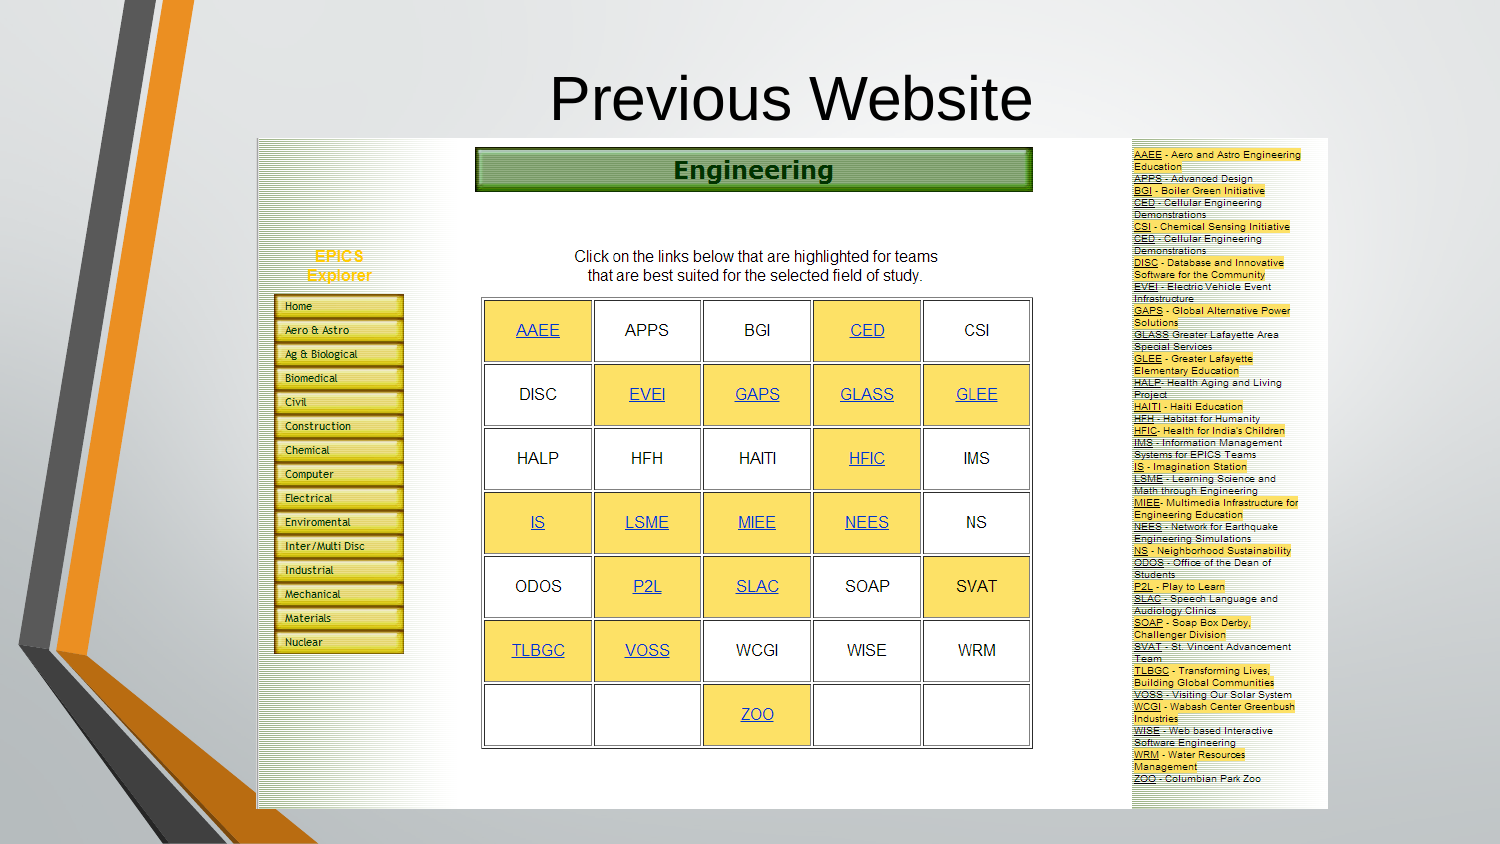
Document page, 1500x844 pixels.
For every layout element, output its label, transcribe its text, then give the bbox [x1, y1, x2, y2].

title Previous Website [175, 0, 1409, 203]
picture [256, 138, 1328, 809]
